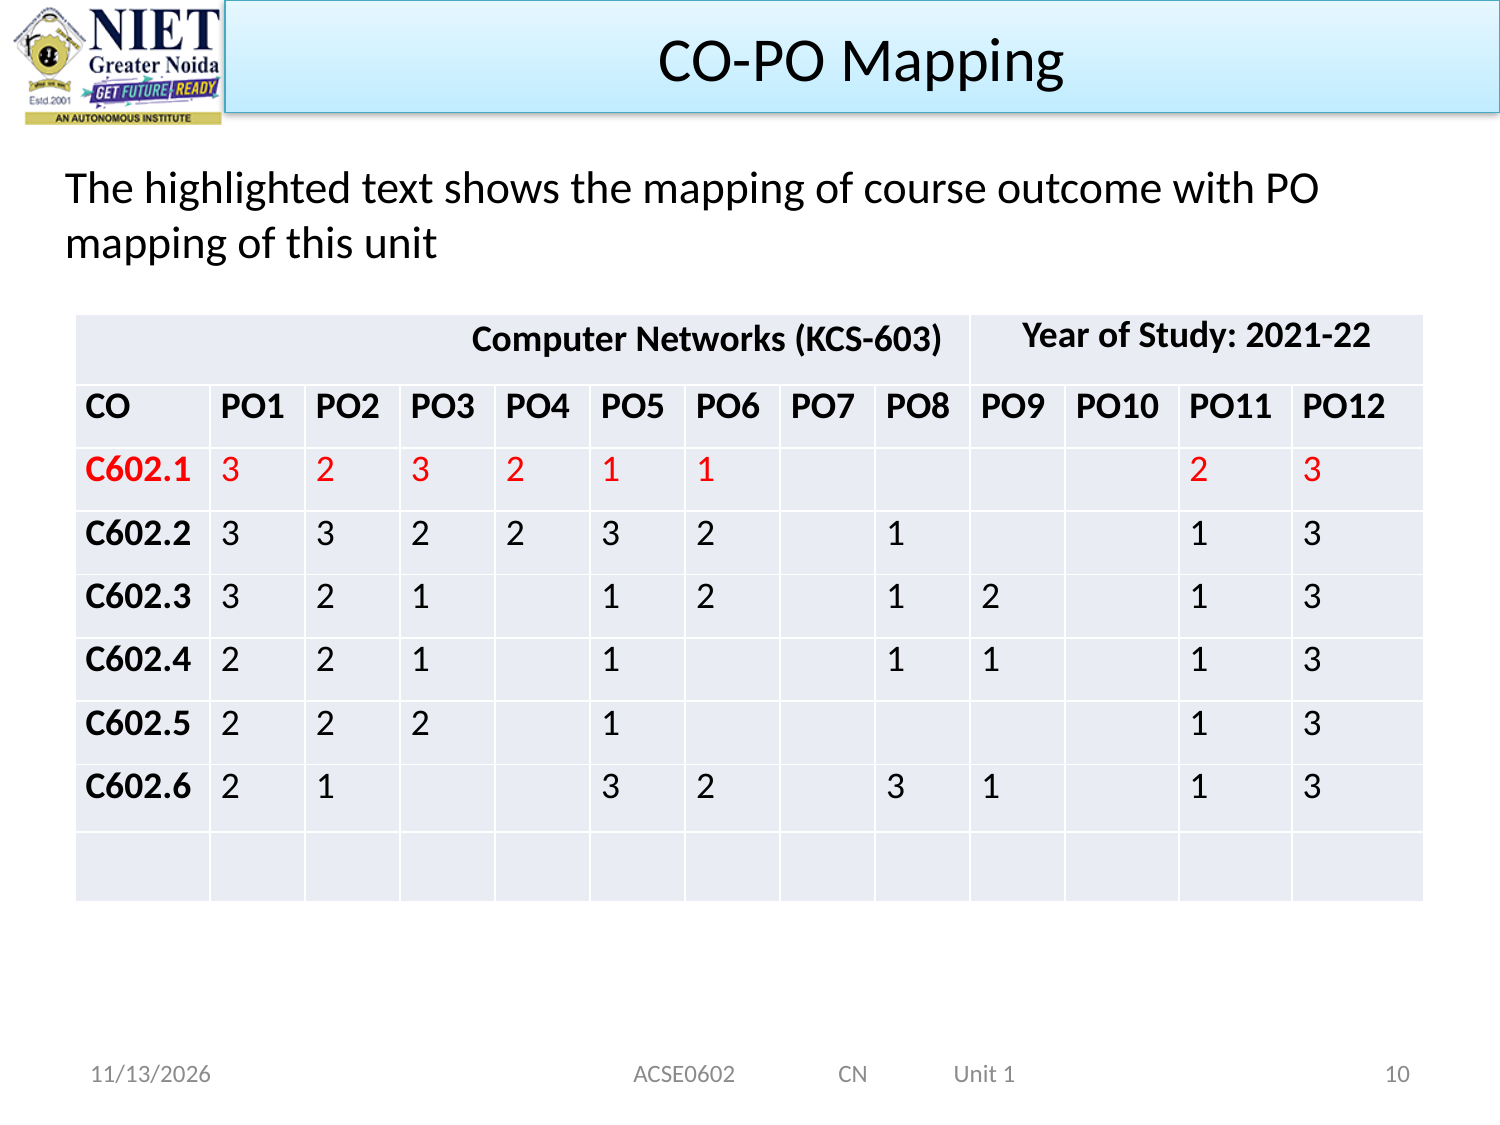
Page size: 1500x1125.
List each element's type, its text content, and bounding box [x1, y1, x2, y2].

table_cell [686, 639, 779, 700]
table_cell C602.5 [76, 702, 209, 764]
table_cell PO2 [306, 386, 399, 447]
table_cell 3 [1293, 702, 1423, 764]
table_cell 2 [211, 702, 304, 764]
table_cell [591, 833, 684, 901]
table_cell PO7 [781, 386, 874, 447]
table_cell [496, 575, 589, 637]
table_cell [401, 833, 494, 901]
table_cell 2 [401, 512, 494, 574]
table_cell 1 [1180, 575, 1291, 637]
table_cell PO12 [1293, 386, 1423, 447]
table_cell PO5 [591, 386, 684, 447]
table_cell 3 [591, 512, 684, 574]
table_cell [971, 833, 1064, 901]
table_cell 3 [211, 512, 304, 574]
table_cell [1066, 575, 1178, 637]
text_box The highlighted text shows the mapping of course outcome with PO mapping of this unit [50, 150, 1425, 275]
table_cell 1 [876, 512, 969, 574]
table_cell [1066, 512, 1178, 574]
table_cell [496, 639, 589, 700]
table_cell [1066, 702, 1178, 764]
table_cell 1 [1180, 765, 1291, 831]
table_cell PO8 [876, 386, 969, 447]
table_cell [971, 702, 1064, 764]
table_cell 2 [306, 575, 399, 637]
table_cell 2 [1180, 449, 1291, 510]
table_cell [401, 765, 494, 831]
table_cell [876, 833, 969, 901]
table_cell 2 [686, 765, 779, 831]
slide_number 10 [1238, 1042, 1425, 1103]
table_cell PO11 [1180, 386, 1291, 447]
table_cell 2 [686, 575, 779, 637]
table_cell PO6 [686, 386, 779, 447]
table_cell [496, 765, 589, 831]
table_cell [781, 765, 874, 831]
table_cell [76, 833, 209, 901]
table_cell 1 [401, 639, 494, 700]
table_cell 2 [306, 702, 399, 764]
table_cell [781, 639, 874, 700]
table_cell [781, 833, 874, 901]
table_cell [496, 702, 589, 764]
table_cell 2 [211, 639, 304, 700]
picture [13, 7, 222, 126]
table_cell [1066, 449, 1178, 510]
table_cell 2 [496, 512, 589, 574]
table_cell 3 [1293, 765, 1423, 831]
table_cell [1180, 833, 1291, 901]
table_cell [306, 833, 399, 901]
table_cell 2 [971, 575, 1064, 637]
table_cell 3 [401, 449, 494, 510]
table_cell 1 [971, 639, 1064, 700]
table_cell PO3 [401, 386, 494, 447]
table_cell 3 [1293, 575, 1423, 637]
table_cell 2 [686, 512, 779, 574]
table_cell C602.2 [76, 512, 209, 574]
table_cell 1 [971, 765, 1064, 831]
text_box CO-PO Mapping [224, 0, 1500, 113]
table_cell [1066, 639, 1178, 700]
table_cell 1 [1180, 639, 1291, 700]
table_cell 1 [591, 702, 684, 764]
table_cell [496, 833, 589, 901]
table_cell [781, 512, 874, 574]
table_cell [686, 833, 779, 901]
table_cell PO9 [971, 386, 1064, 447]
table_header Computer Networks (KCS-603) [76, 315, 969, 384]
table_cell C602.1 [76, 449, 209, 510]
table_cell C602.6 [76, 765, 209, 831]
table_cell 3 [211, 575, 304, 637]
table_cell [686, 702, 779, 764]
table_cell [781, 575, 874, 637]
table_cell C602.3 [76, 575, 209, 637]
table_cell [876, 702, 969, 764]
table_cell 1 [401, 575, 494, 637]
table_cell 3 [876, 765, 969, 831]
table_cell 1 [876, 639, 969, 700]
table_cell 2 [306, 449, 399, 510]
table_cell 1 [1180, 702, 1291, 764]
table_cell C602.4 [76, 639, 209, 700]
table_cell [1293, 833, 1423, 901]
table_cell 1 [591, 575, 684, 637]
table_cell 2 [401, 702, 494, 764]
table_cell 1 [1180, 512, 1291, 574]
table_cell 1 [591, 449, 684, 510]
table_cell PO1 [211, 386, 304, 447]
table_cell 2 [306, 639, 399, 700]
table_cell [971, 449, 1064, 510]
table_cell CO [76, 386, 209, 447]
table_cell 1 [876, 575, 969, 637]
table_cell [781, 449, 874, 510]
table_cell PO4 [496, 386, 589, 447]
table_cell [1066, 765, 1178, 831]
table_cell 3 [306, 512, 399, 574]
table_cell 1 [306, 765, 399, 831]
table_cell 3 [1293, 639, 1423, 700]
footer ACSE0602 CN Unit 1 [412, 1042, 1238, 1103]
table_header Year of Study: 2021-22 [971, 315, 1423, 384]
table_cell [876, 449, 969, 510]
table_cell 3 [591, 765, 684, 831]
table_cell PO10 [1066, 386, 1178, 447]
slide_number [75, 1042, 412, 1103]
table_cell 3 [211, 449, 304, 510]
table_cell 3 [1293, 449, 1423, 510]
table_cell 3 [1293, 512, 1423, 574]
table_cell 1 [591, 639, 684, 700]
table_cell [211, 833, 304, 901]
table_cell [781, 702, 874, 764]
table_cell 2 [211, 765, 304, 831]
table_cell 1 [686, 449, 779, 510]
table_cell 2 [496, 449, 589, 510]
table_cell [971, 512, 1064, 574]
table_cell [1066, 833, 1178, 901]
